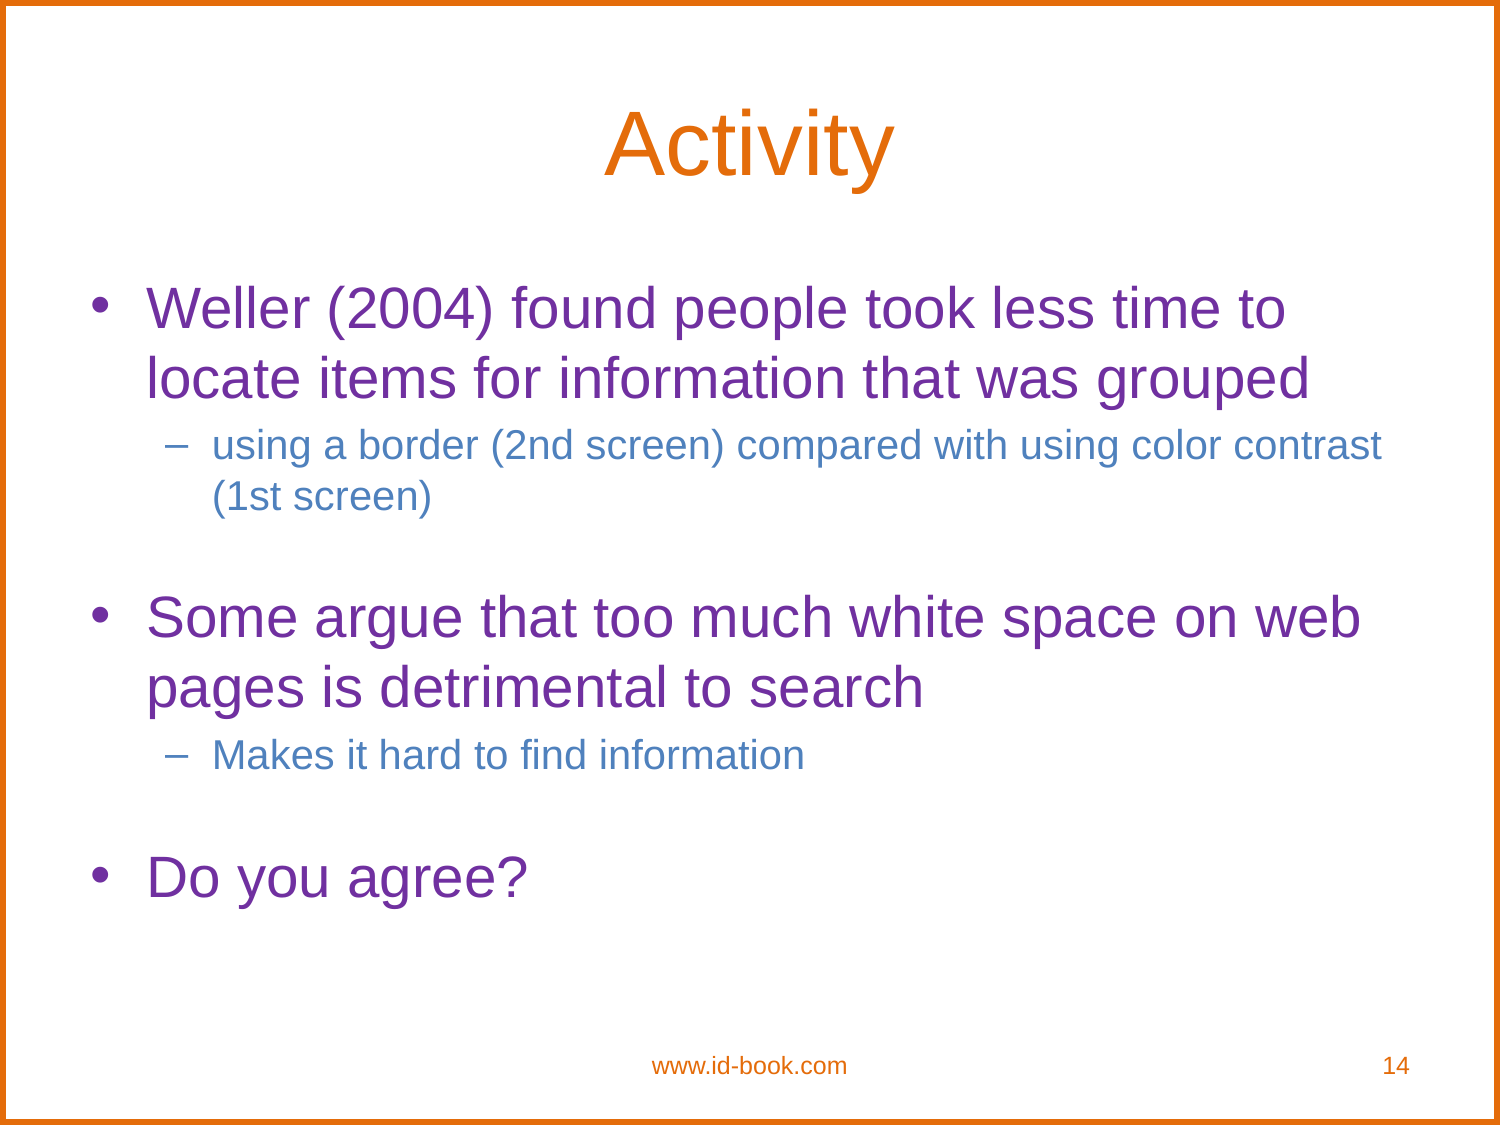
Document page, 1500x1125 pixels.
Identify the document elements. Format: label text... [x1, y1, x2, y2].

footer www.id-book.com [512, 1042, 988, 1103]
list Weller (2004) found people took less time to locate items for information that was grouped using a border (2nd screen) compared with using color contrast (1st screen) Some argue that too much white space on web pages is detrimental to search Makes it hard to find information Do you agree? [75, 262, 1425, 1005]
slide_number 14 [1074, 1042, 1425, 1103]
title Activity [75, 45, 1425, 233]
